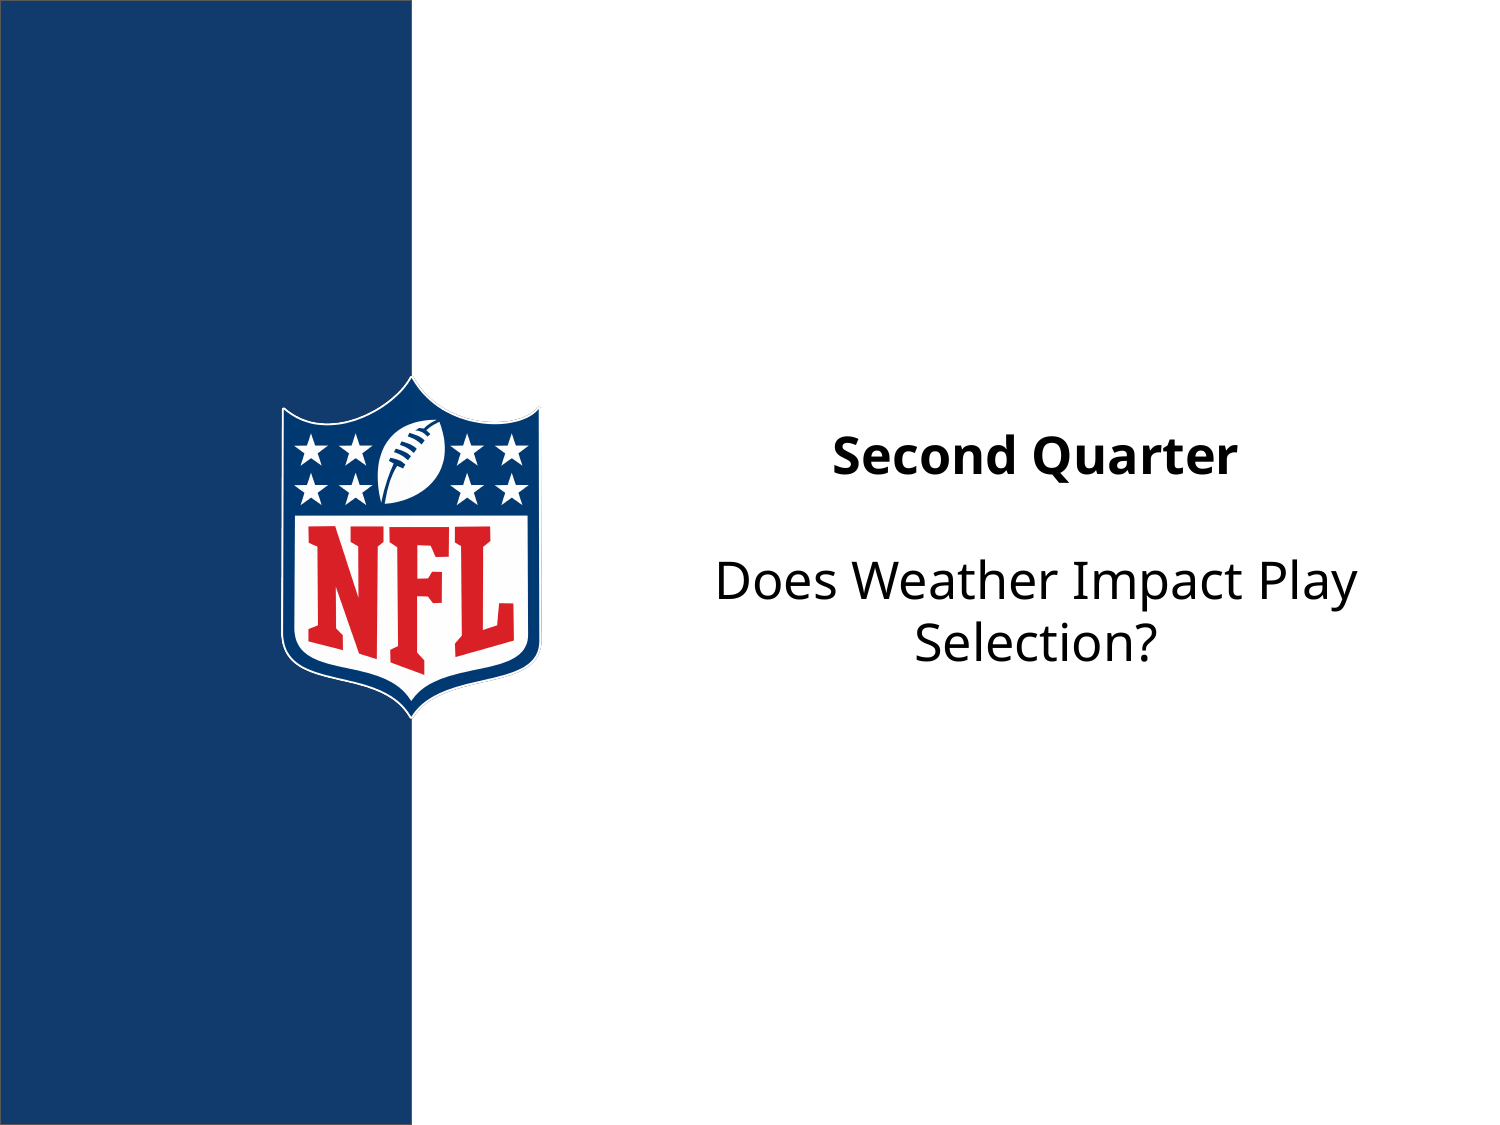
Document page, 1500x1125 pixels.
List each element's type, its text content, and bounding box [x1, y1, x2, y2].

text_box [0, 0, 412, 1125]
picture [215, 362, 609, 733]
text_box Second Quarter Does Weather Impact Play Selection? [615, 301, 1457, 794]
